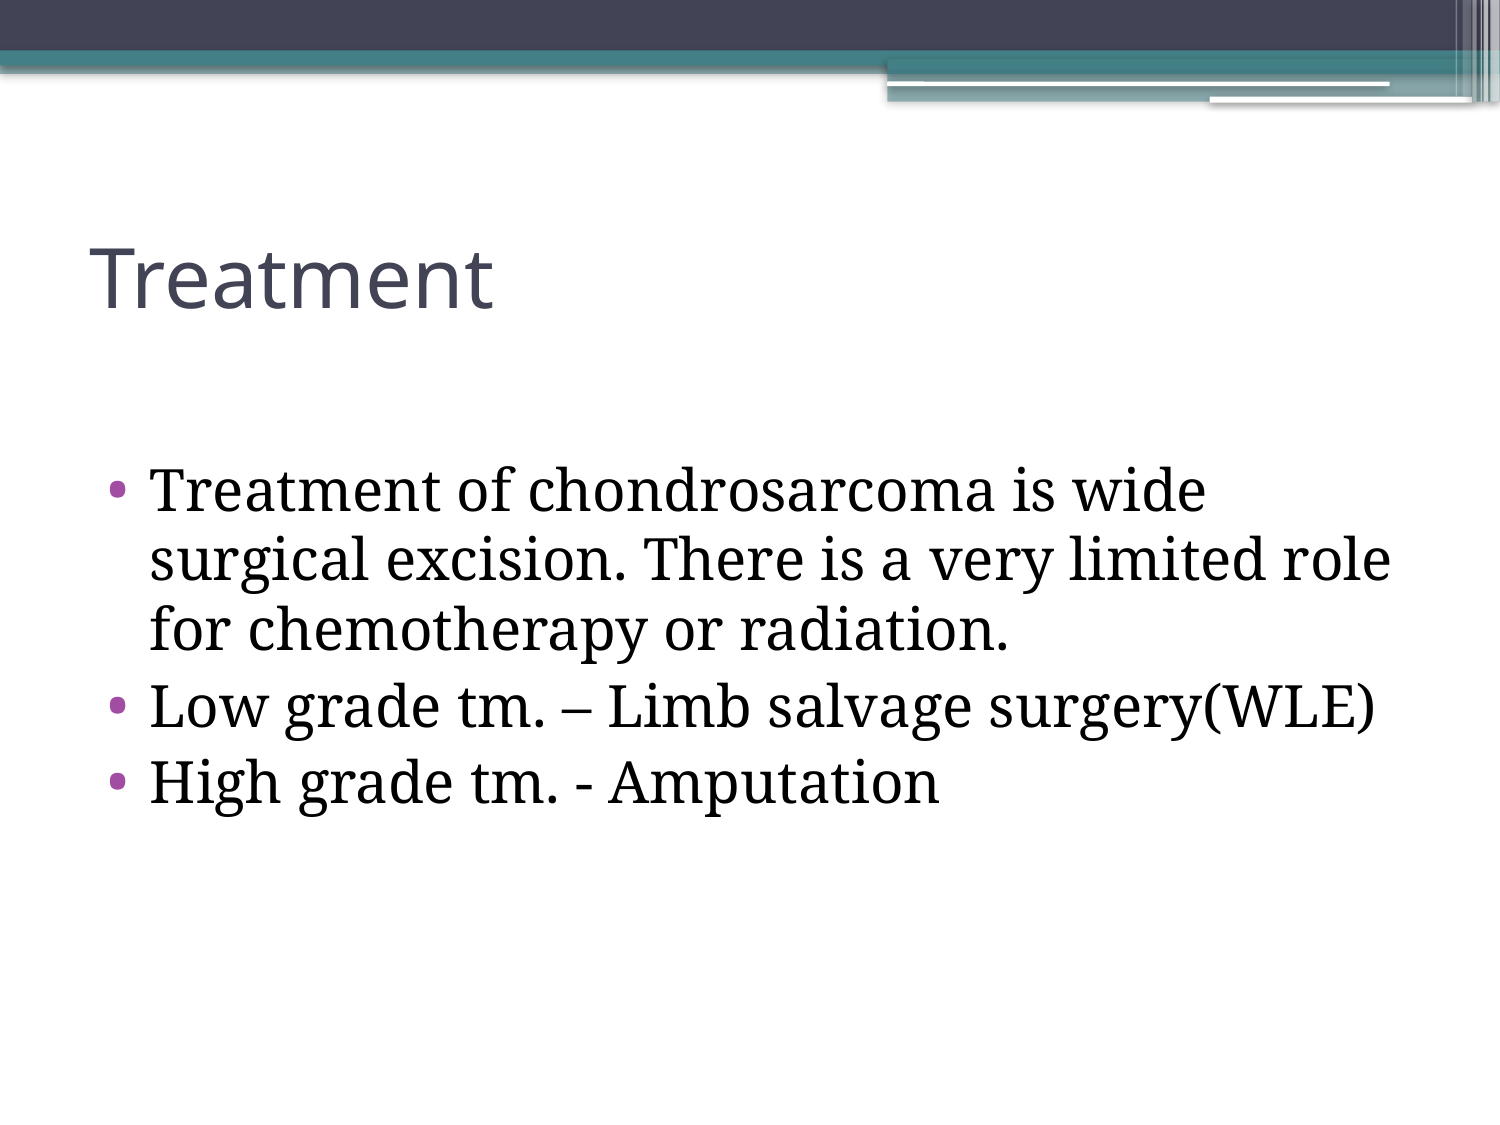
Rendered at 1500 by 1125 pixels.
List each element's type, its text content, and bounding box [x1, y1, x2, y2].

title Treatment [75, 187, 1425, 363]
list Treatment of chondrosarcoma is wide surgical excision. There is a very limited role for chemotherapy or radiation. Low grade tm. – Limb salvage surgery(WLE) High grade tm. - Amputation [75, 368, 1425, 1079]
